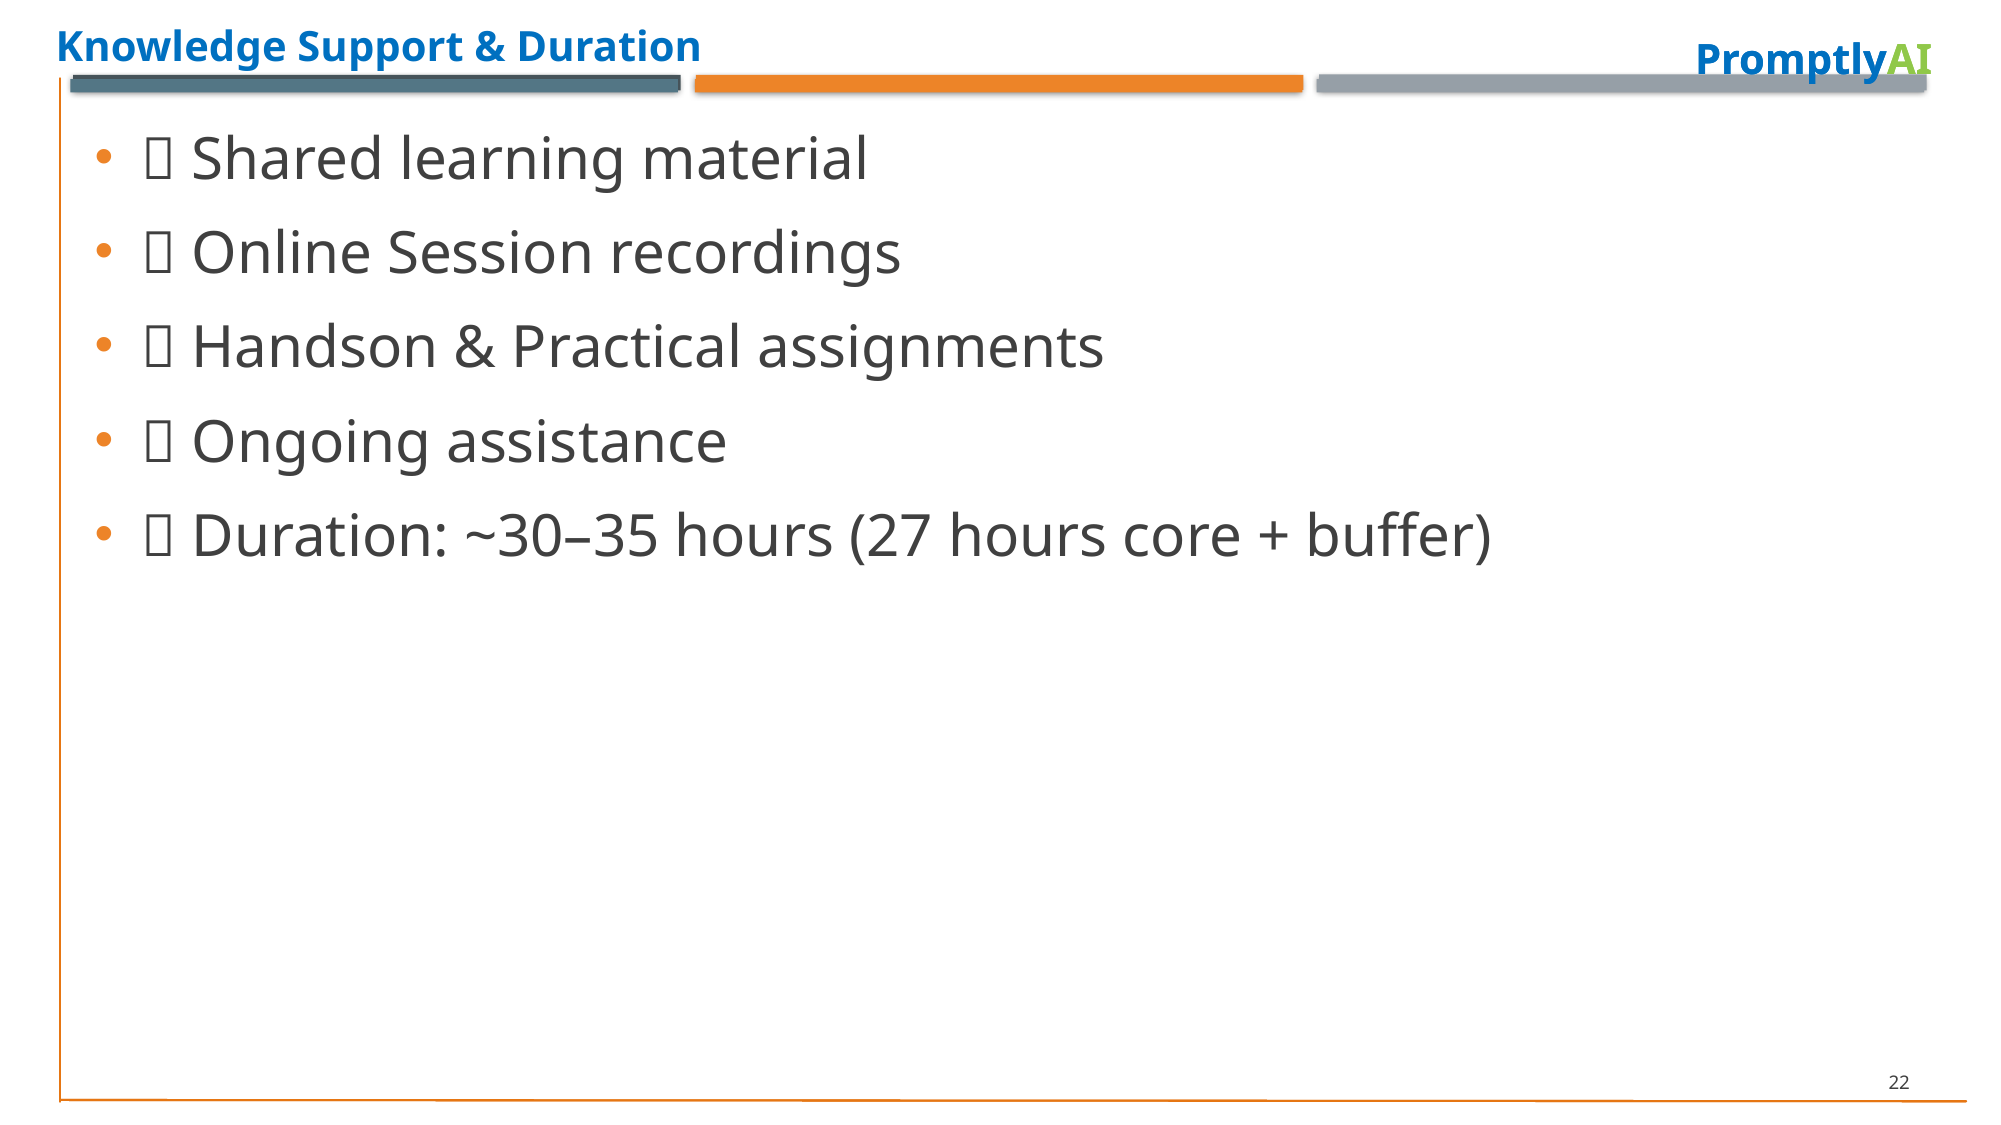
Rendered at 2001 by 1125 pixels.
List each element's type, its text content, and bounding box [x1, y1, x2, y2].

slide_number 22 [1752, 1053, 1925, 1096]
text_box Knowledge Support & Duration [40, 11, 718, 77]
list 📘 Shared learning material 🎥 Online Session recordings 📝 Handson & Practical assignments 🤝 Ongoing assistance ⏰ Duration: ~30–35 hours (27 hours core + buffer) [79, 113, 1974, 1055]
text_box PromptlyAI [1680, 25, 1947, 91]
